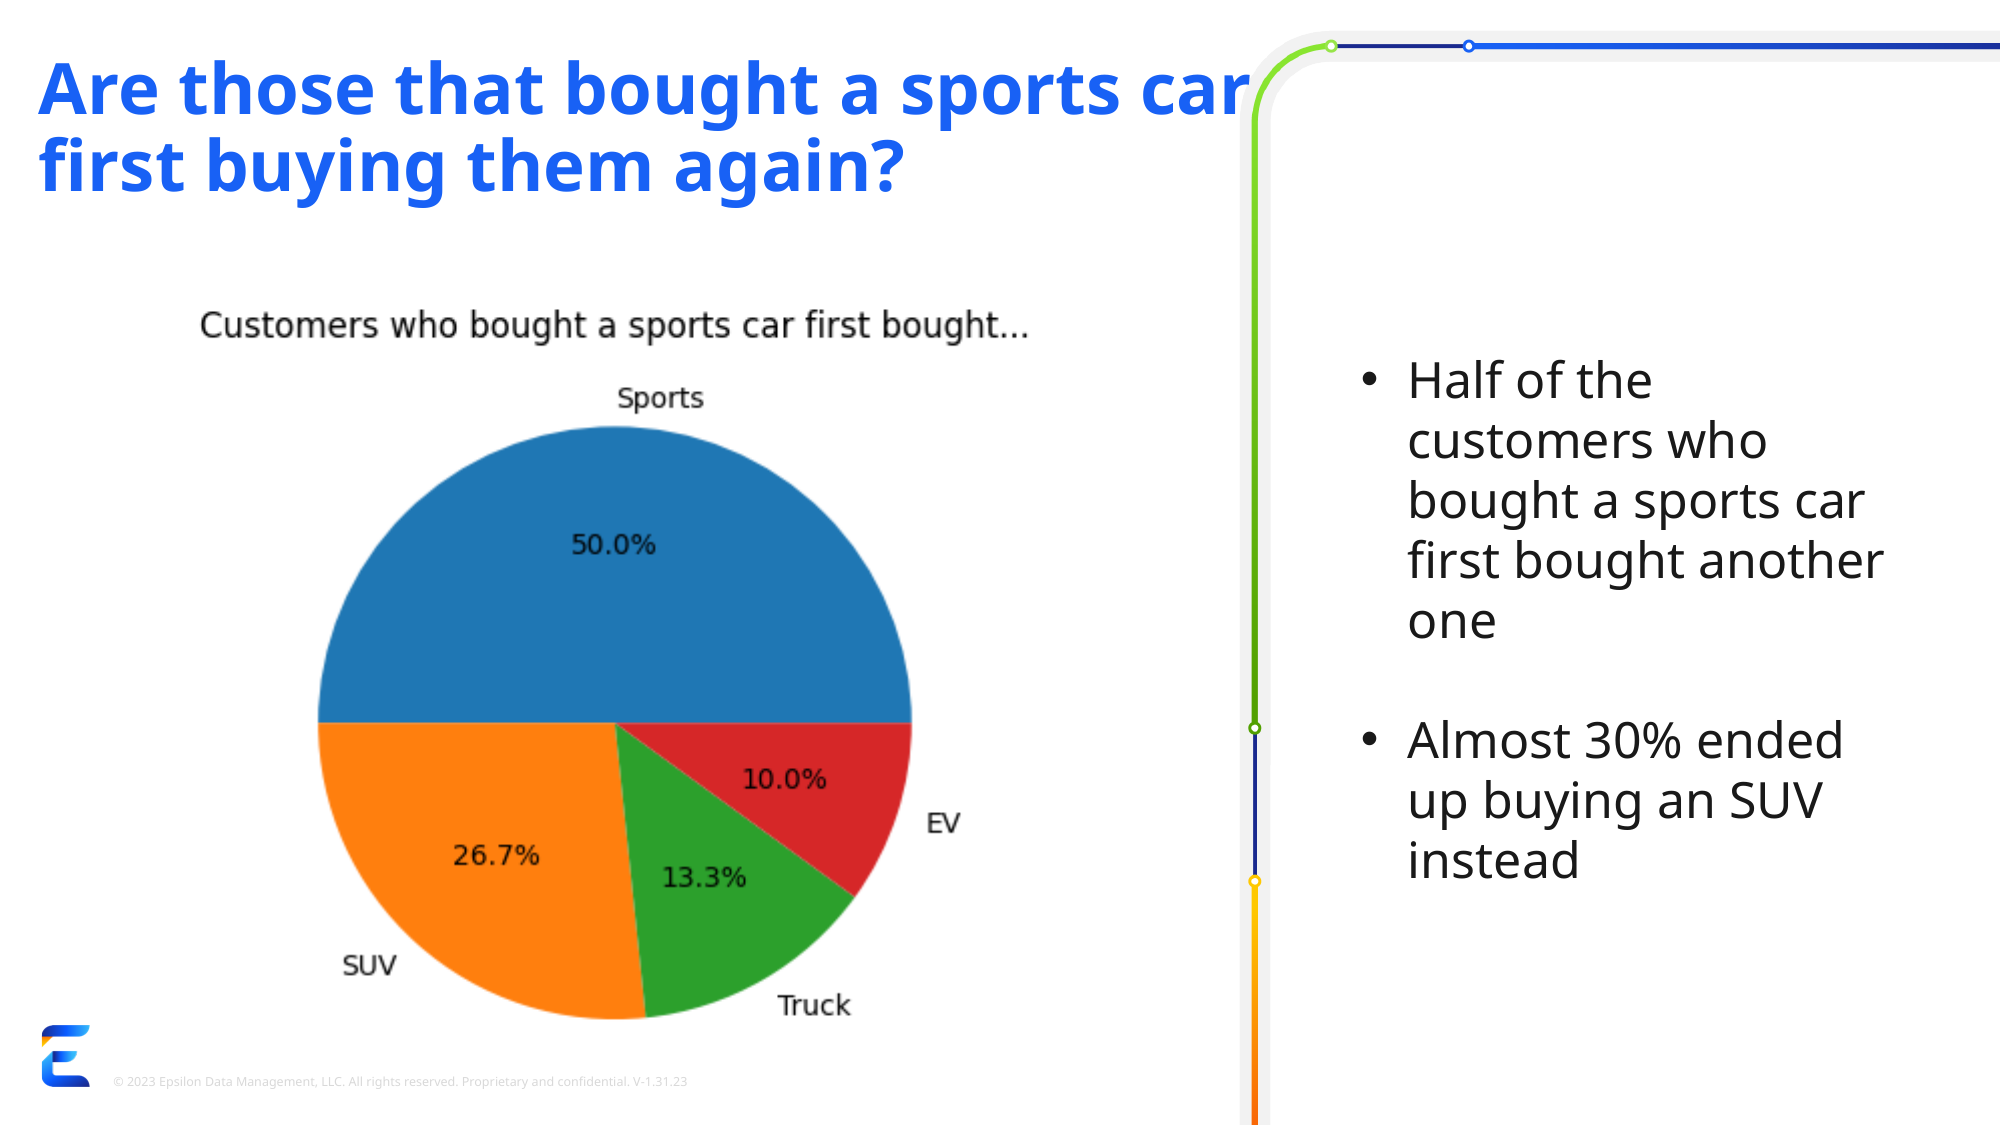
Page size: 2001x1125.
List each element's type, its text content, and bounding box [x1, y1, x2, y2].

picture [180, 290, 1049, 1040]
title Are those that bought a sports car first buying them again? [38, 46, 1305, 237]
text_box Half of the customers who bought a sports car first bought another one Almost 30% ended up buying an SUV instead [1346, 340, 1916, 1016]
picture [41, 1025, 90, 1087]
picture [1239, 30, 2000, 1125]
